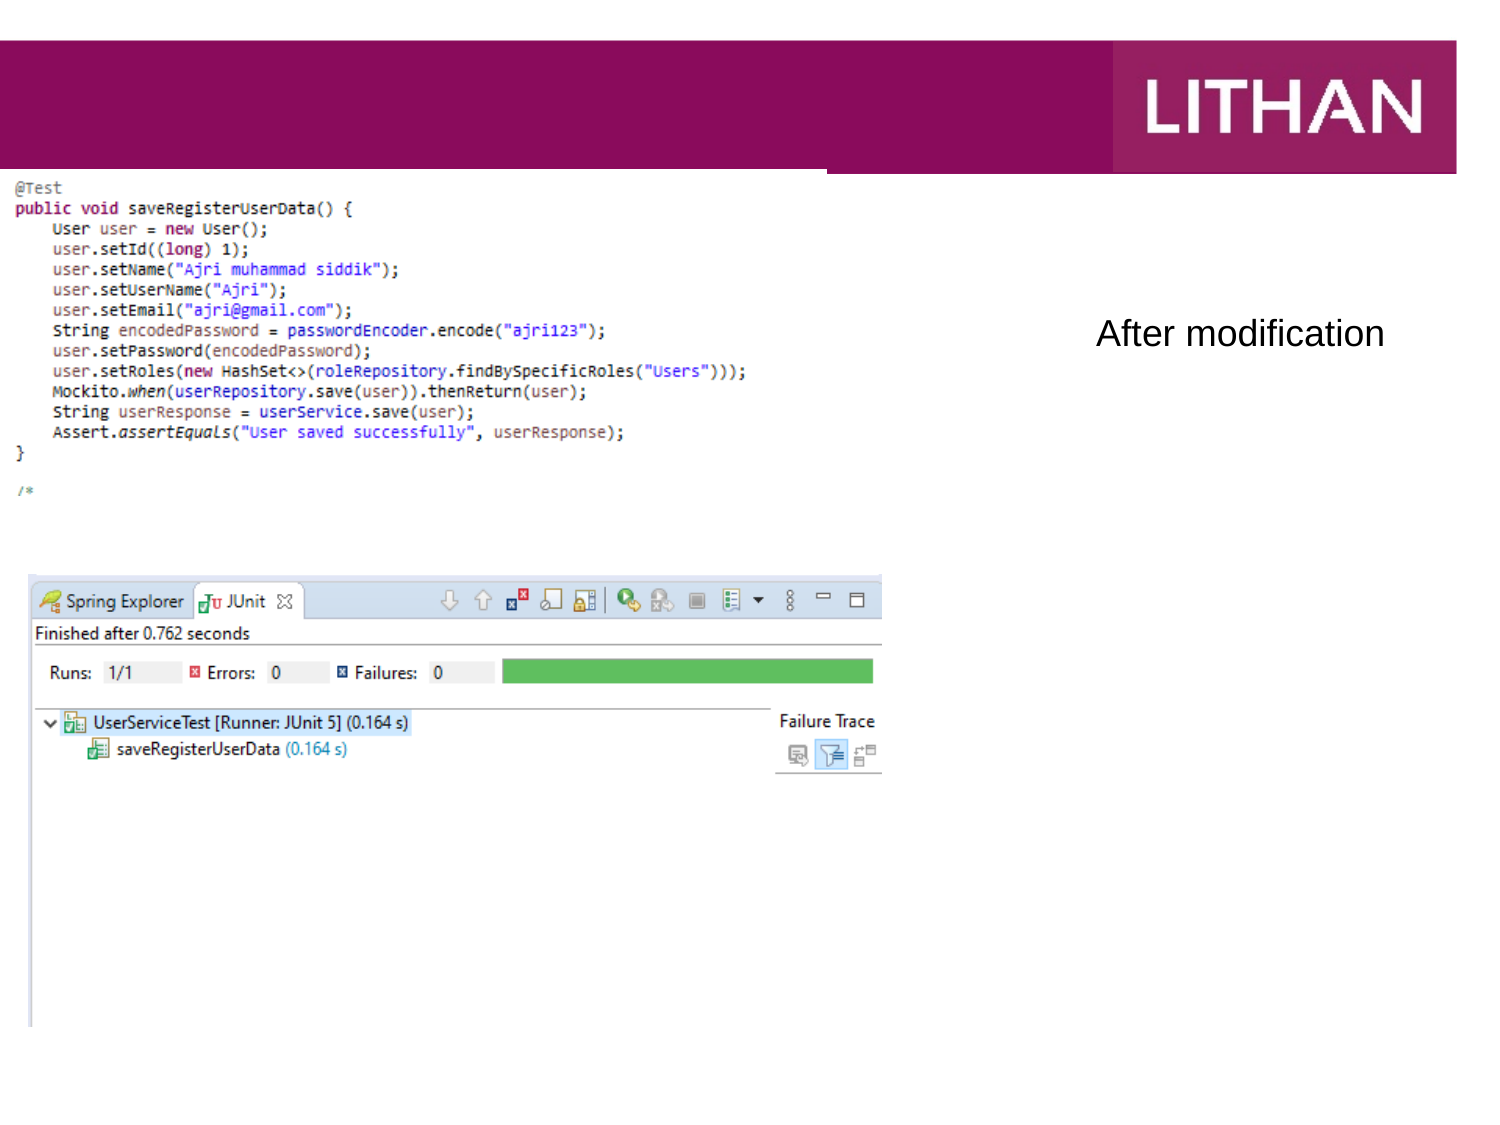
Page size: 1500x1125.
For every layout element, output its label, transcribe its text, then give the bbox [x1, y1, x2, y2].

picture [27, 574, 882, 1027]
picture [0, 37, 1460, 496]
text_box After modification [1081, 302, 1401, 362]
